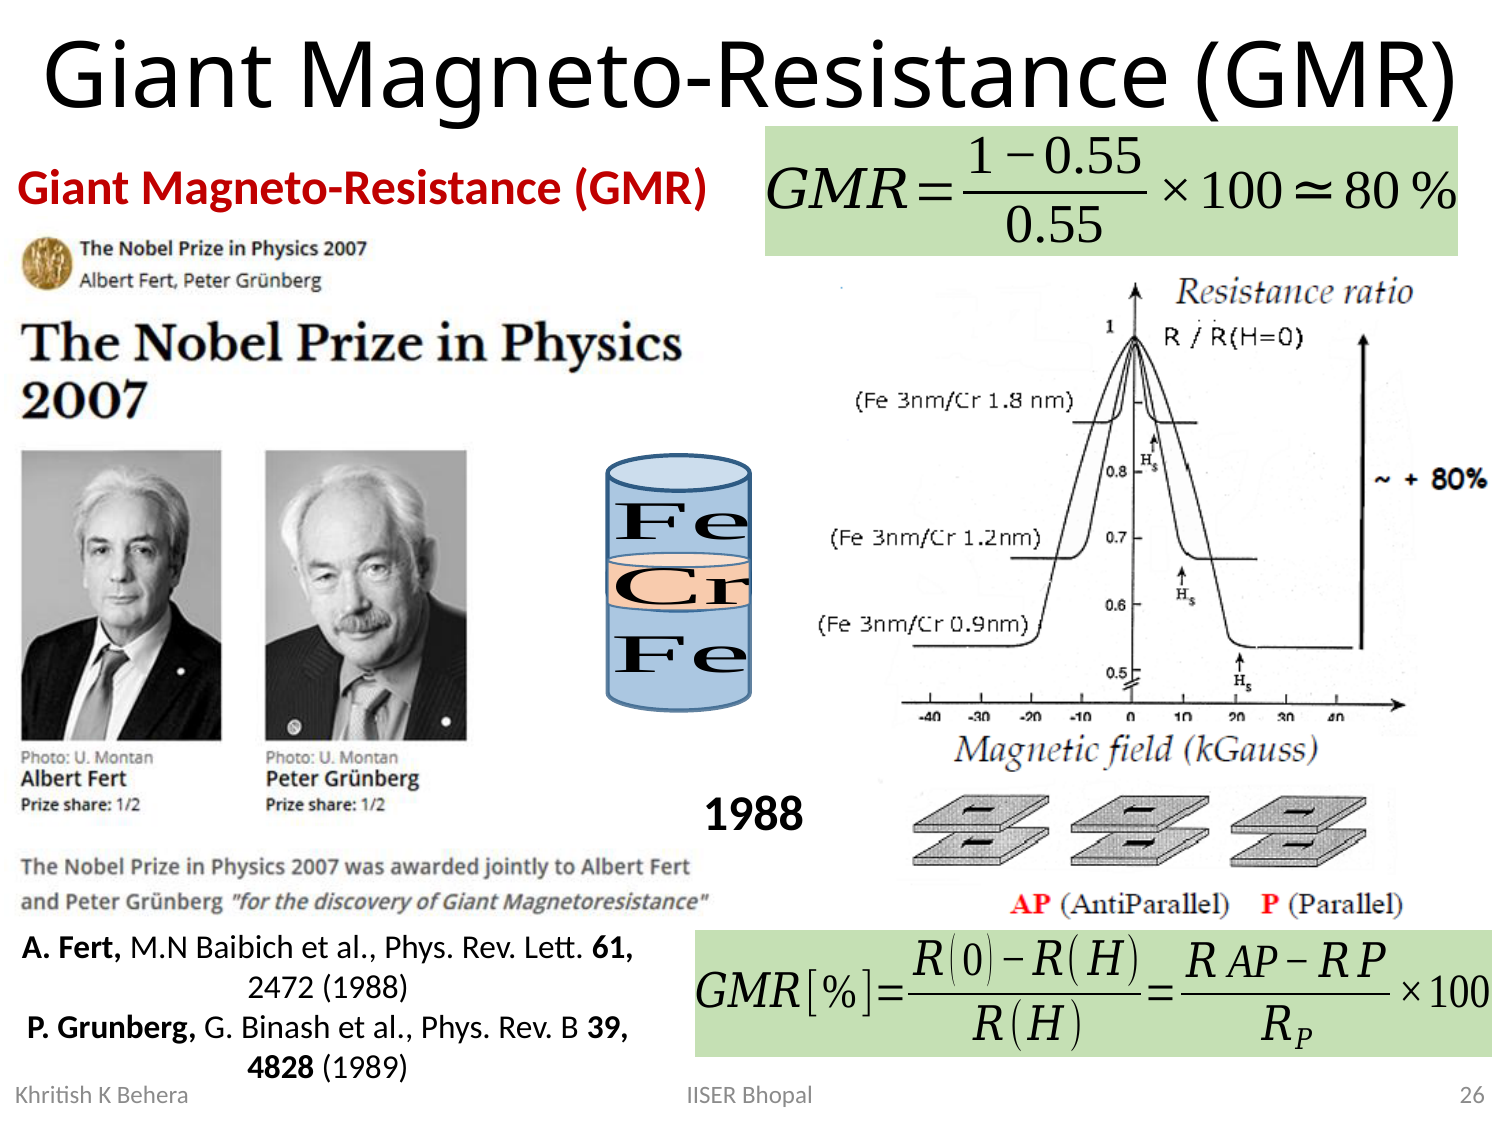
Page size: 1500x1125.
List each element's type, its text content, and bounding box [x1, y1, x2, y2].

slide_number 26 [1162, 1063, 1500, 1124]
text_box Giant Magneto-Resistance (GMR) [2, 147, 734, 223]
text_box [607, 455, 760, 711]
title Giant Magneto-Resistance (GMR) [0, 0, 1500, 157]
slide_number Khritish K Behera [0, 1063, 338, 1124]
text_box A. Fert, M.N Baibich et al., Phys. Rev. Lett. 61, 2472 (1988) P. Grunberg, G. Binash et al., Phys. Rev. B 39, 4828 (1989) [0, 917, 656, 1093]
picture [810, 256, 1496, 940]
picture [4, 216, 724, 932]
footer IISER Bhopal [496, 1063, 1004, 1124]
text_box 1988 [724, 773, 810, 849]
